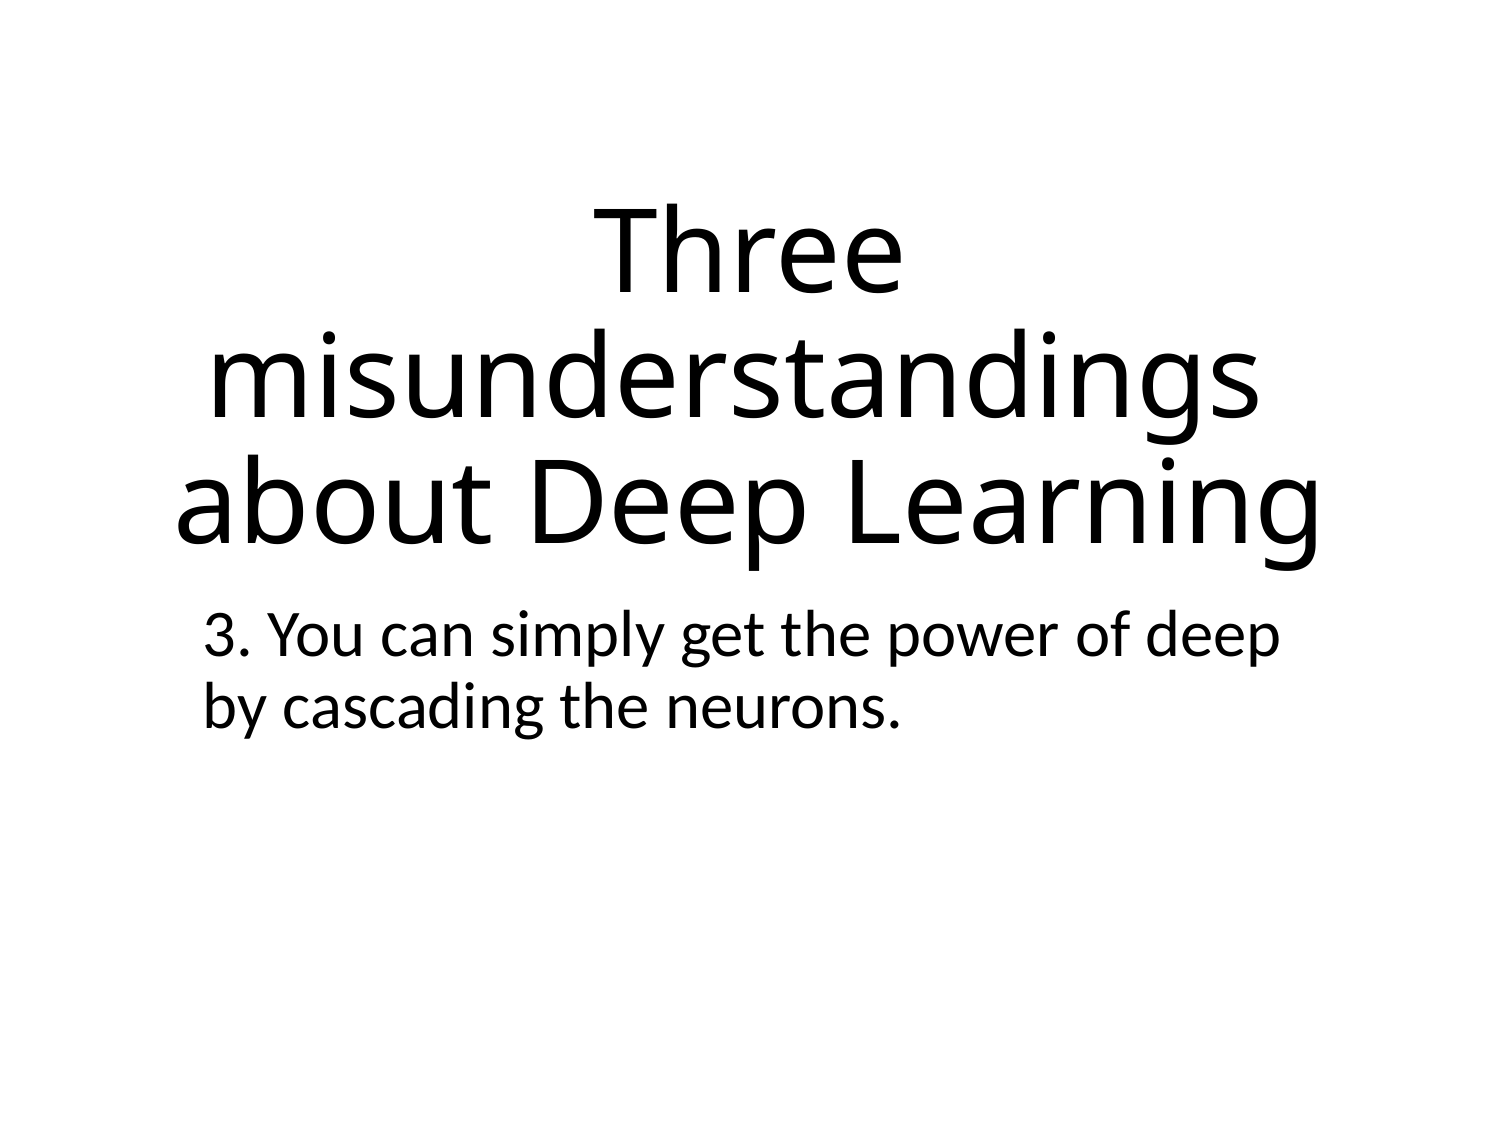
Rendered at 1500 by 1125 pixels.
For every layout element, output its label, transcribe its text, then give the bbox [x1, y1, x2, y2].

subtitle 3. You can simply get the power of deep by cascading the neurons. [187, 590, 1313, 863]
title Three misunderstandings about Deep Learning [112, 184, 1388, 576]
